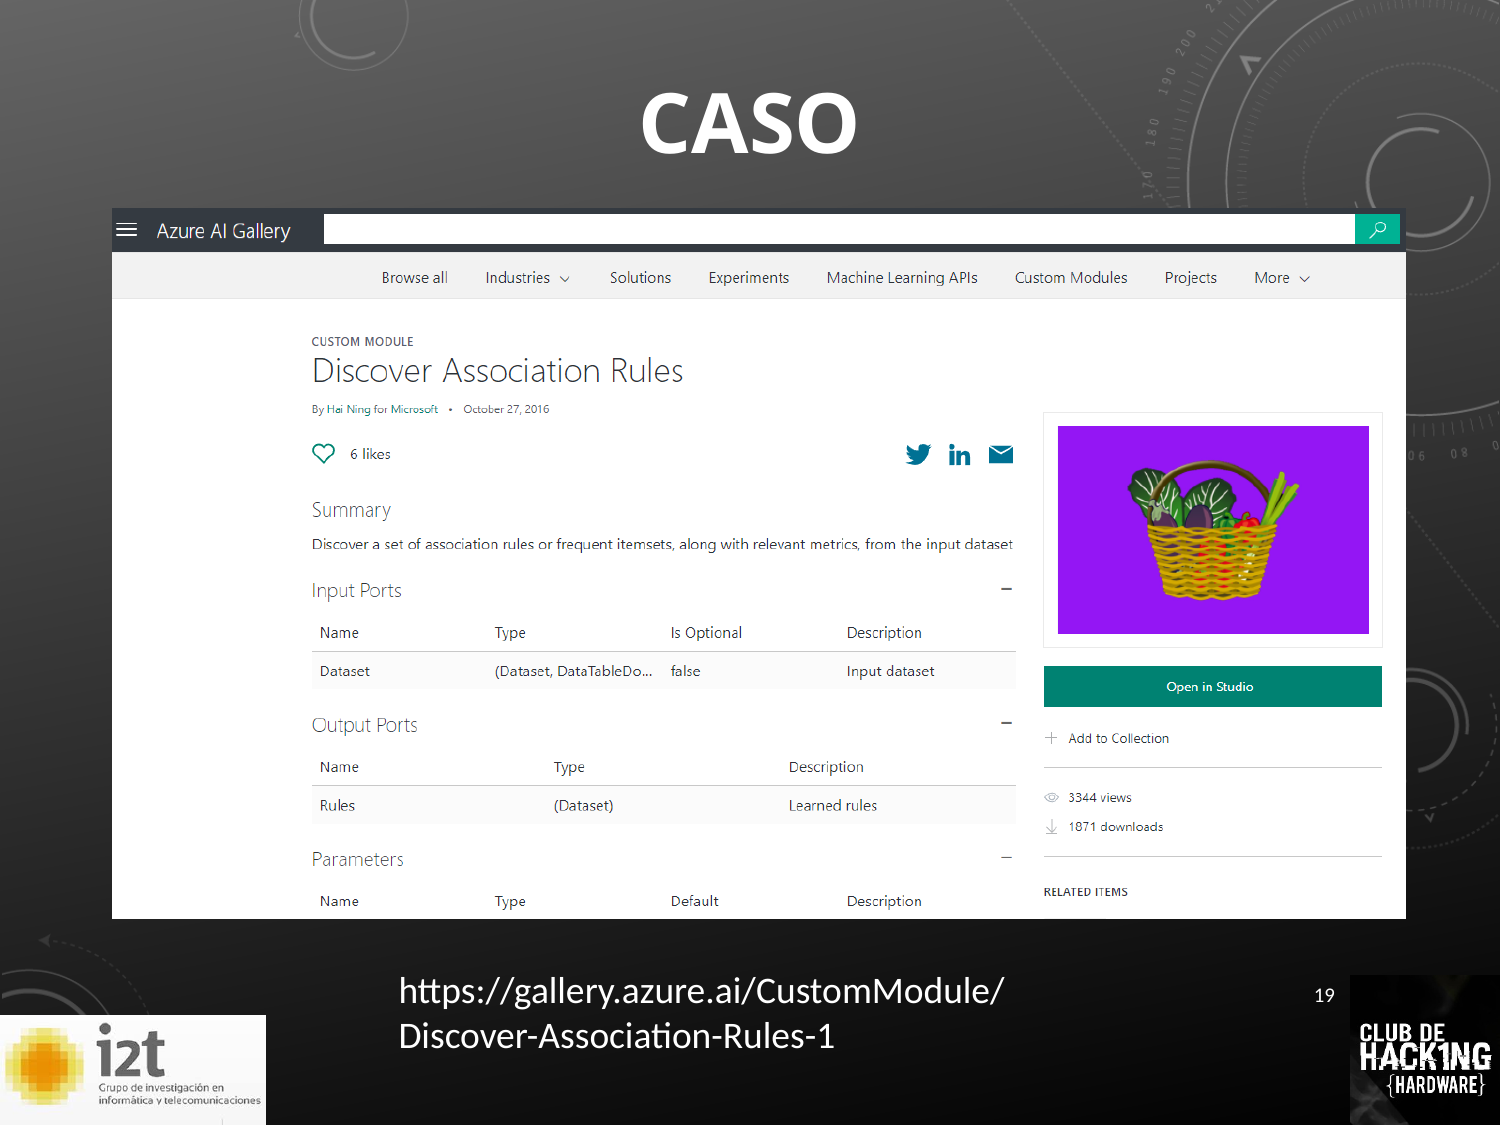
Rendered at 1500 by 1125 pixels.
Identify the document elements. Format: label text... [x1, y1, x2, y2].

text_box caso [0, 1, 1500, 241]
text_box https://gallery.azure.ai/CustomModule/Discover-Association-Rules-1 [383, 958, 1134, 1064]
slide_number 19 [1281, 963, 1350, 1025]
picture [0, 207, 1500, 1125]
